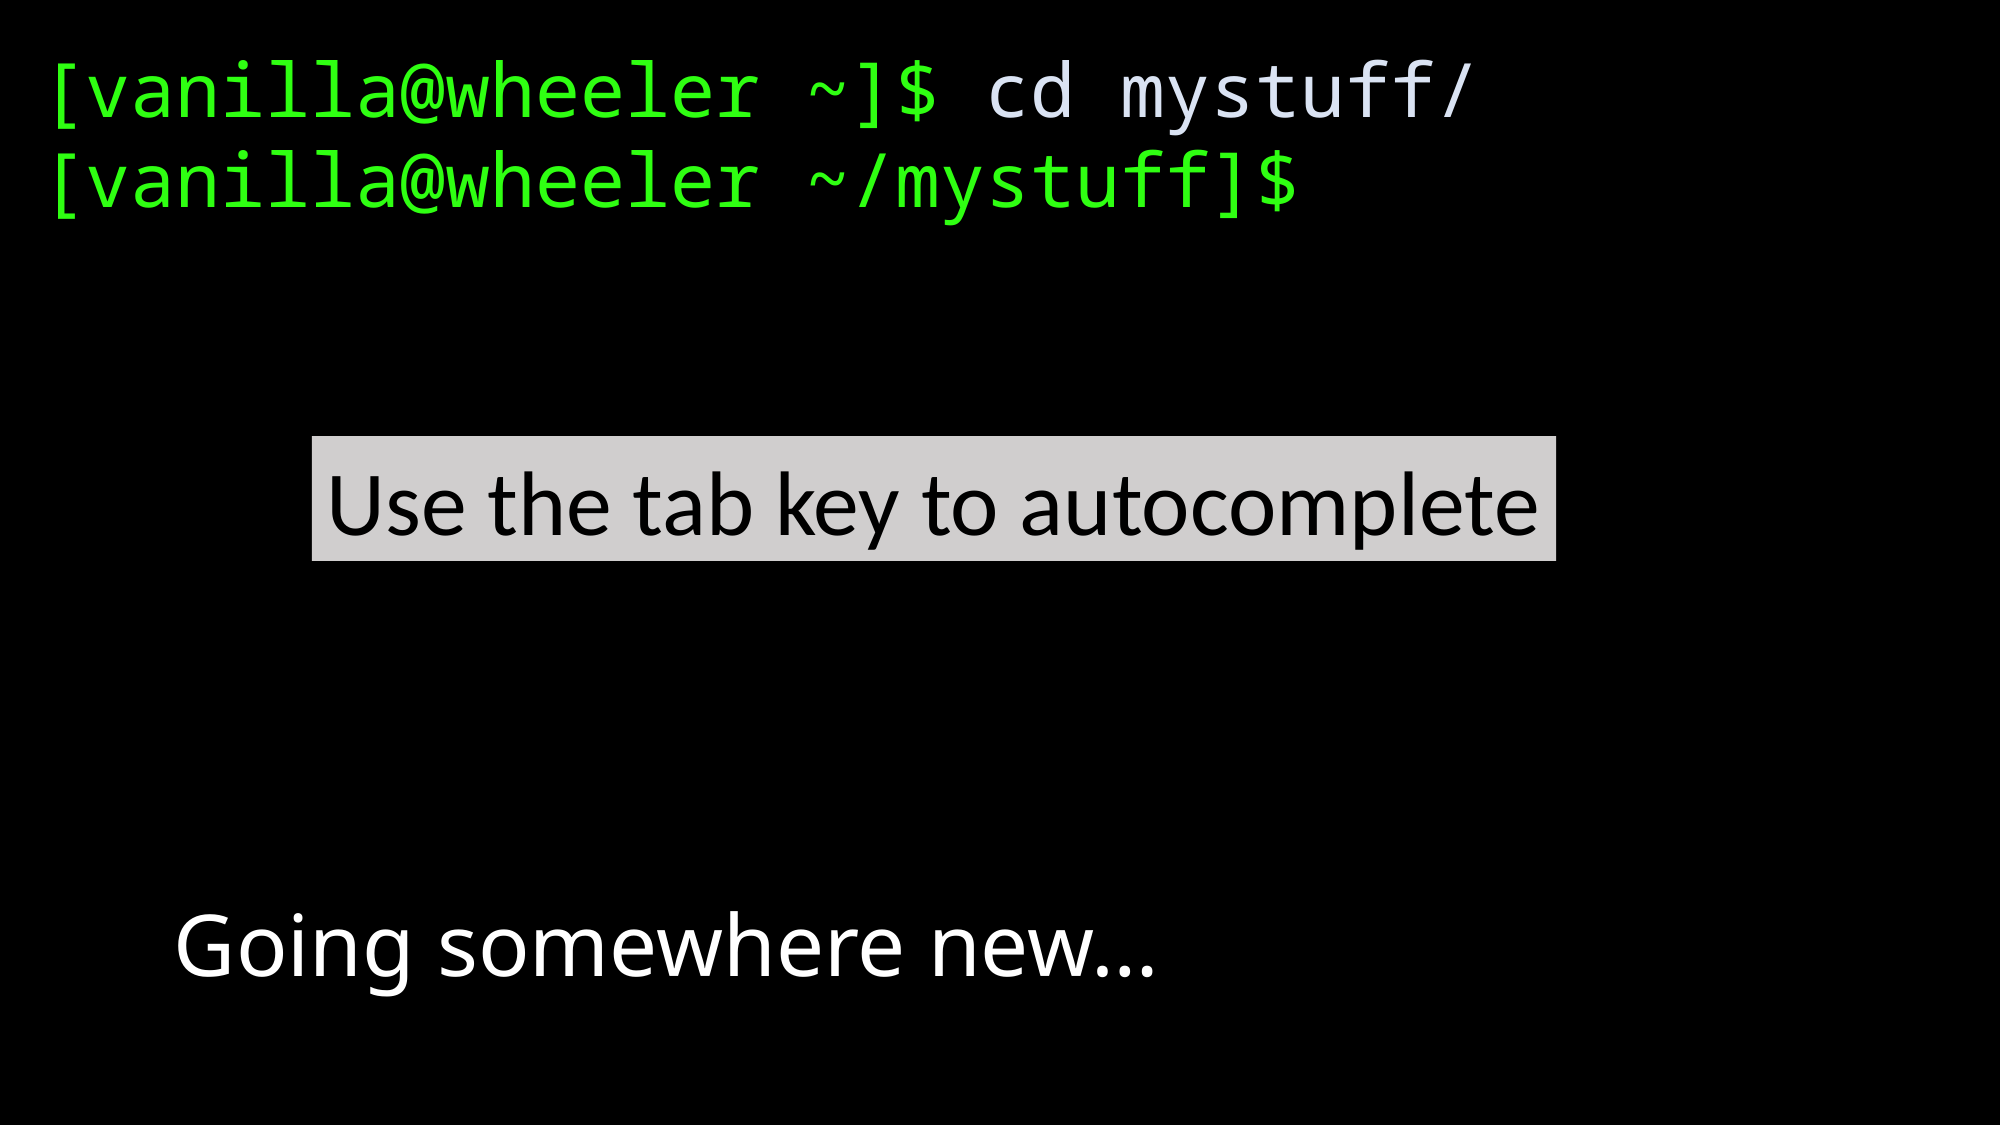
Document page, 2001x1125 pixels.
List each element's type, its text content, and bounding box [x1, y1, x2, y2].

text_box [vanilla@wheeler ~]$ cd mystuff/ [vanilla@wheeler ~/mystuff]$ [25, 35, 1529, 230]
text_box Use the tab key to autocomplete [311, 436, 1557, 561]
text_box Going somewhere new… [158, 845, 1303, 1053]
